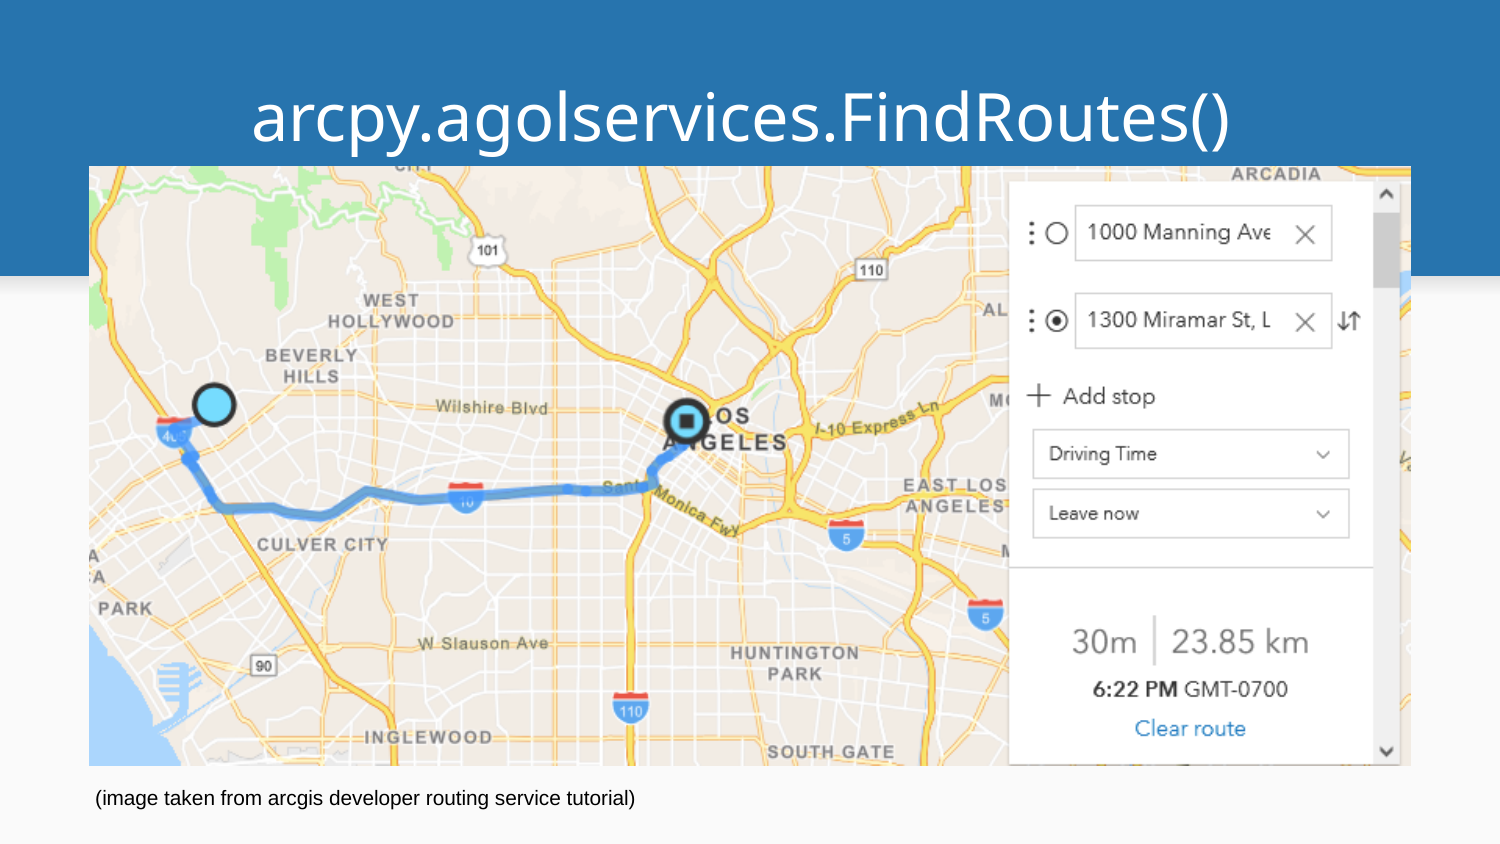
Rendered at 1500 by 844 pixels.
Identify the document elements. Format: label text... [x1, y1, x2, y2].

title arcpy.agolservices.FindRoutes() [75, 59, 1425, 186]
picture [88, 166, 1412, 766]
text_box (image taken from arcgis developer routing service tutorial) [80, 772, 970, 823]
